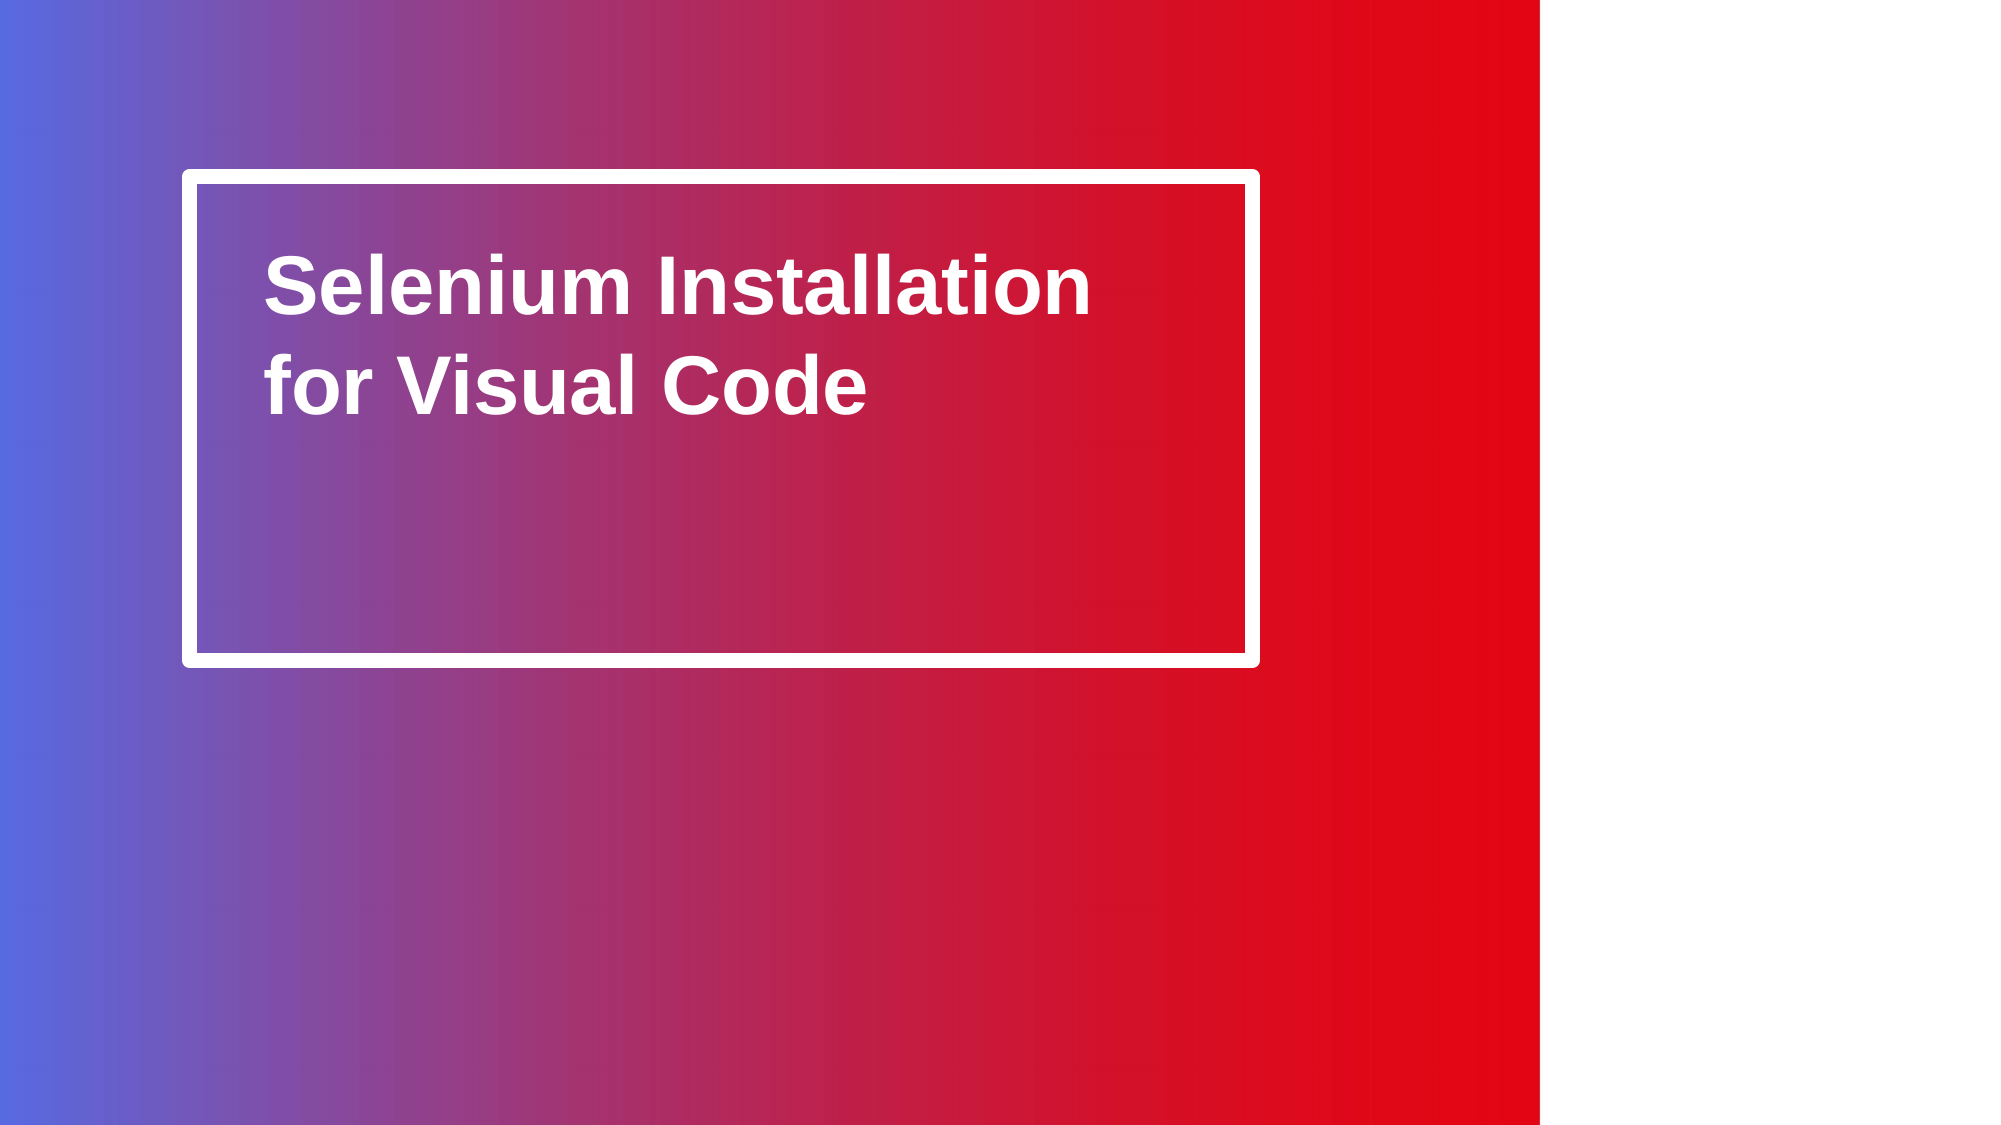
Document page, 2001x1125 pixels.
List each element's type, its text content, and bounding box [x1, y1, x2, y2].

title Selenium Installation for Visual Code [261, 228, 1099, 431]
picture [0, 0, 1545, 1125]
